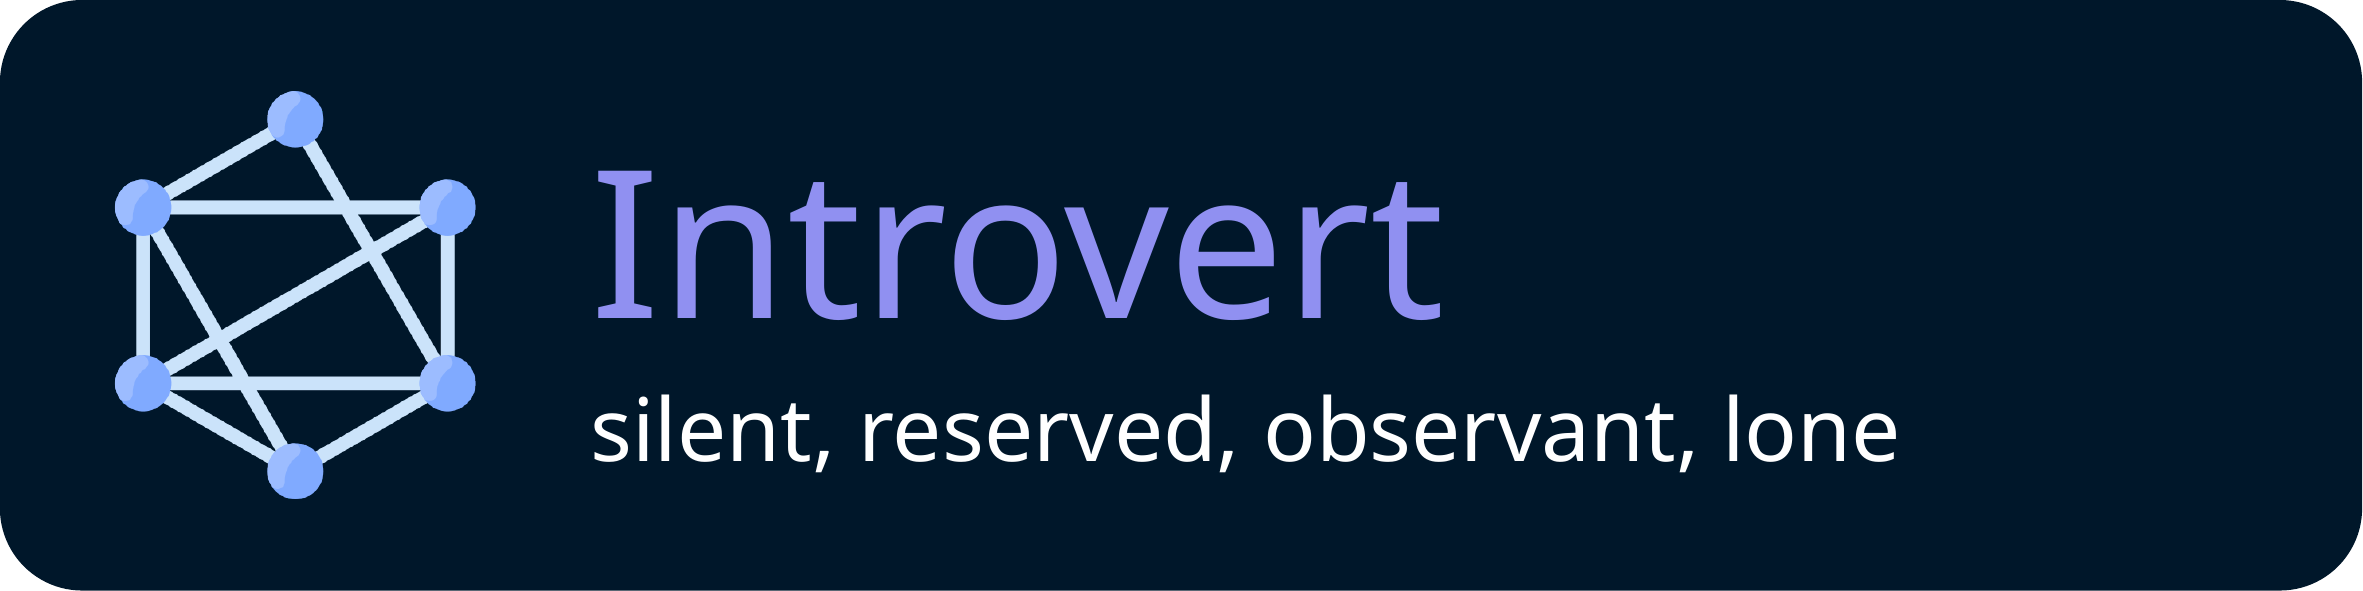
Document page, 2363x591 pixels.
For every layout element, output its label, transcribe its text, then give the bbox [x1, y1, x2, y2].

picture [91, 91, 499, 499]
text_box [0, 0, 2363, 591]
text_box Introvert silent, reserved, observant, lone [590, 111, 2271, 479]
